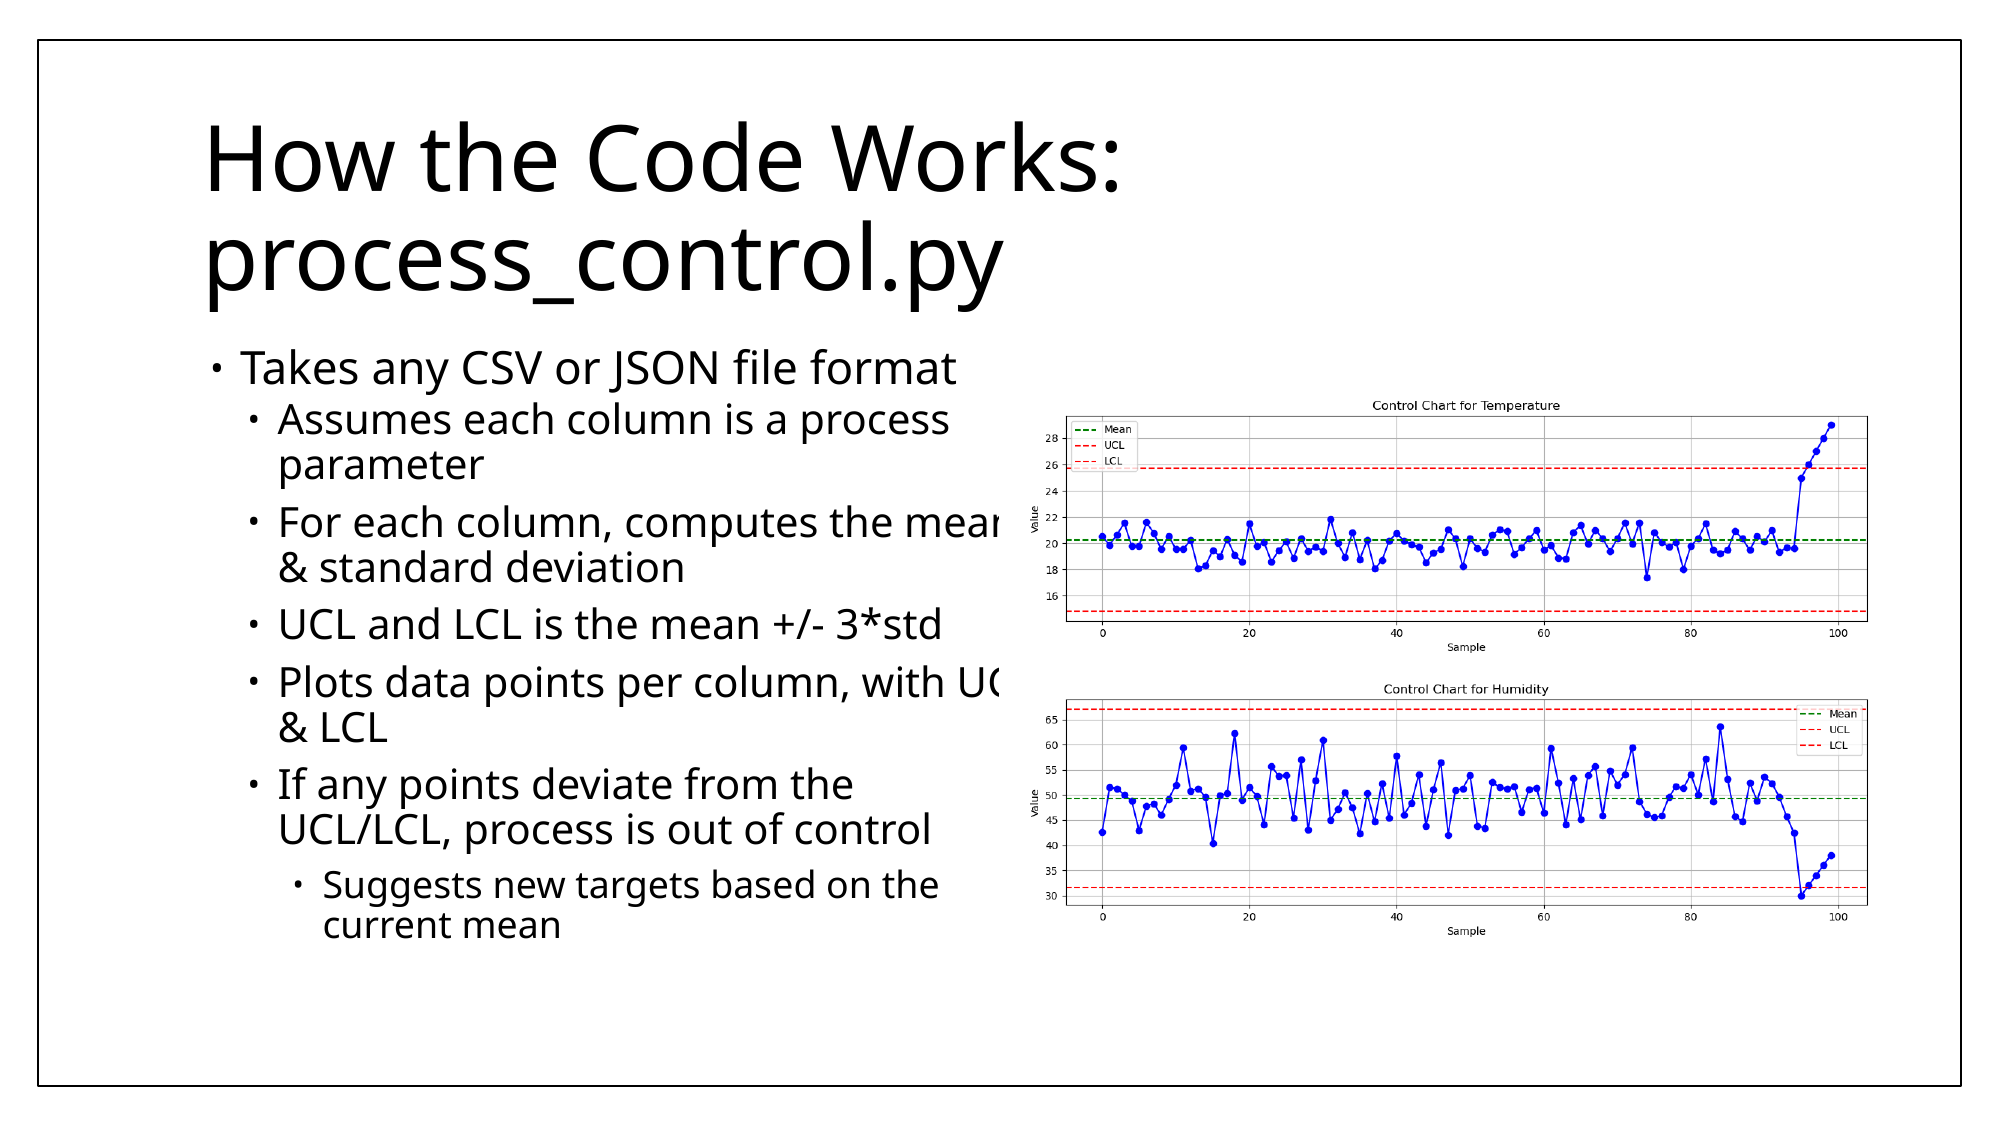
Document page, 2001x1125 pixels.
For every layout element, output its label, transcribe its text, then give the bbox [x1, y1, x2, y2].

title How the Code Works: process_control.py [187, 99, 1808, 323]
picture [999, 369, 1898, 969]
list Takes any CSV or JSON file format Assumes each column is a process parameter For each column, computes the mean & standard deviation UCL and LCL is the mean +/- 3*std Plots data points per column, with UCL & LCL If any points deviate from the UCL/LCL, process is out of control Suggests new targets based on the current mean [187, 337, 1053, 1000]
